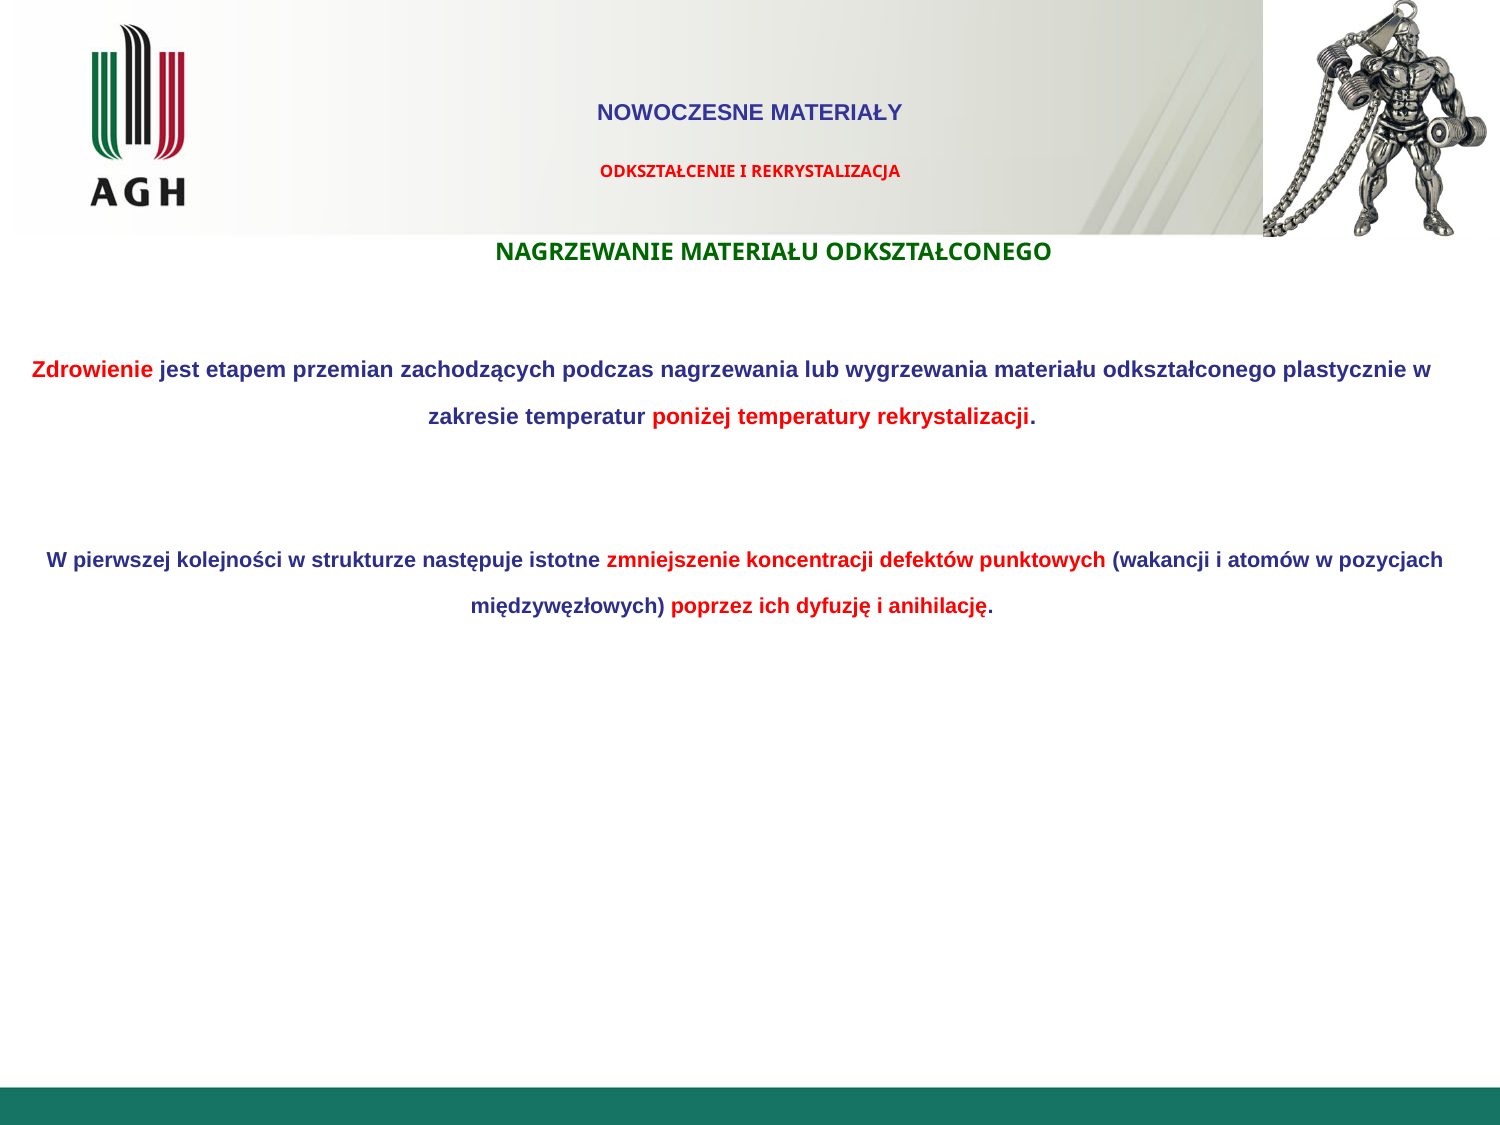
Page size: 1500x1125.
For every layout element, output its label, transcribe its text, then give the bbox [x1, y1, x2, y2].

text_box NAGRZEWANIE MATERIAŁU ODKSZTAŁCONEGO [136, 215, 1412, 303]
picture [0, 0, 1500, 1125]
text_box NOWOCZESNE MATERIAŁY [584, 98, 916, 149]
text_box Zdrowienie jest etapem przemian zachodzących podczas nagrzewania lub wygrzewania materiału odkształconego plastycznie w zakresie temperatur poniżej temperatury rekrystalizacji. W pierwszej kolejności w strukturze następuje istotne zmniejszenie koncentracji defektów punktowych (wakancji i atomów w pozycjach międzywęzłowych) poprzez ich dyfuzję i anihilację. [0, 344, 1483, 687]
text_box ODKSZTAŁCENIE I REKRYSTALIZACJA [259, 148, 1241, 204]
